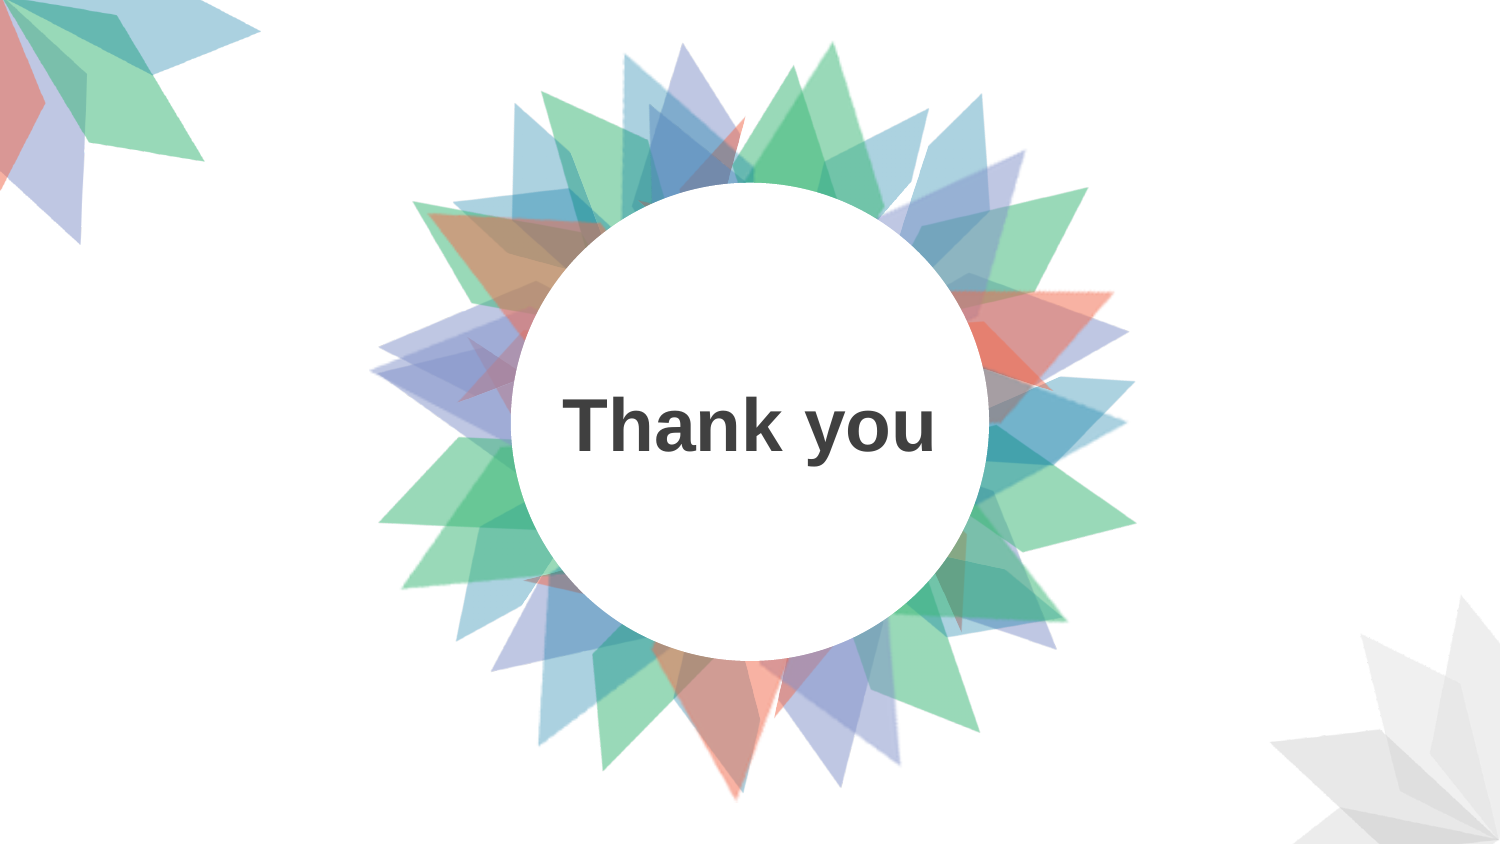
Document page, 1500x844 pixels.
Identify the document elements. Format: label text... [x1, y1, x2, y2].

list Thank you [525, 374, 975, 470]
picture [278, 0, 1221, 844]
picture [0, 0, 261, 245]
picture [1269, 594, 1500, 844]
